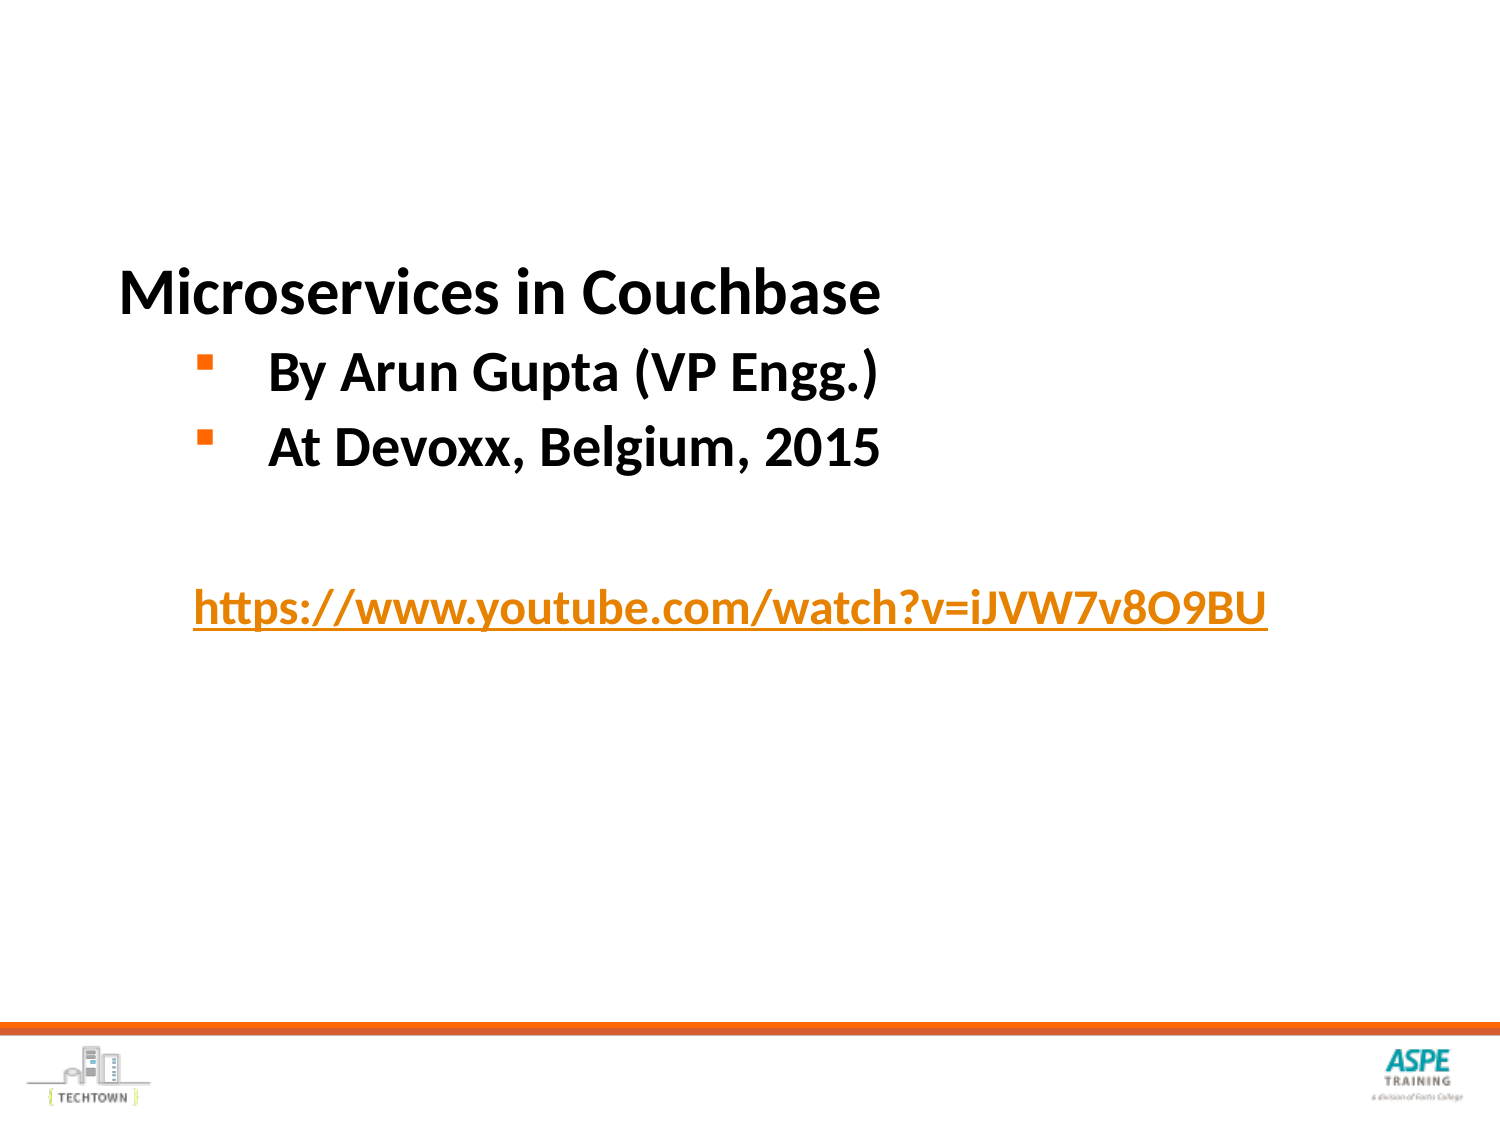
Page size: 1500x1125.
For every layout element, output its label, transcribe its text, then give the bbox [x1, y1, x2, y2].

list Microservices in Couchbase By Arun Gupta (VP Engg.) At Devoxx, Belgium, 2015 https://www.youtube.com/watch?v=iJVW7v8O9BU [103, 249, 1397, 1014]
